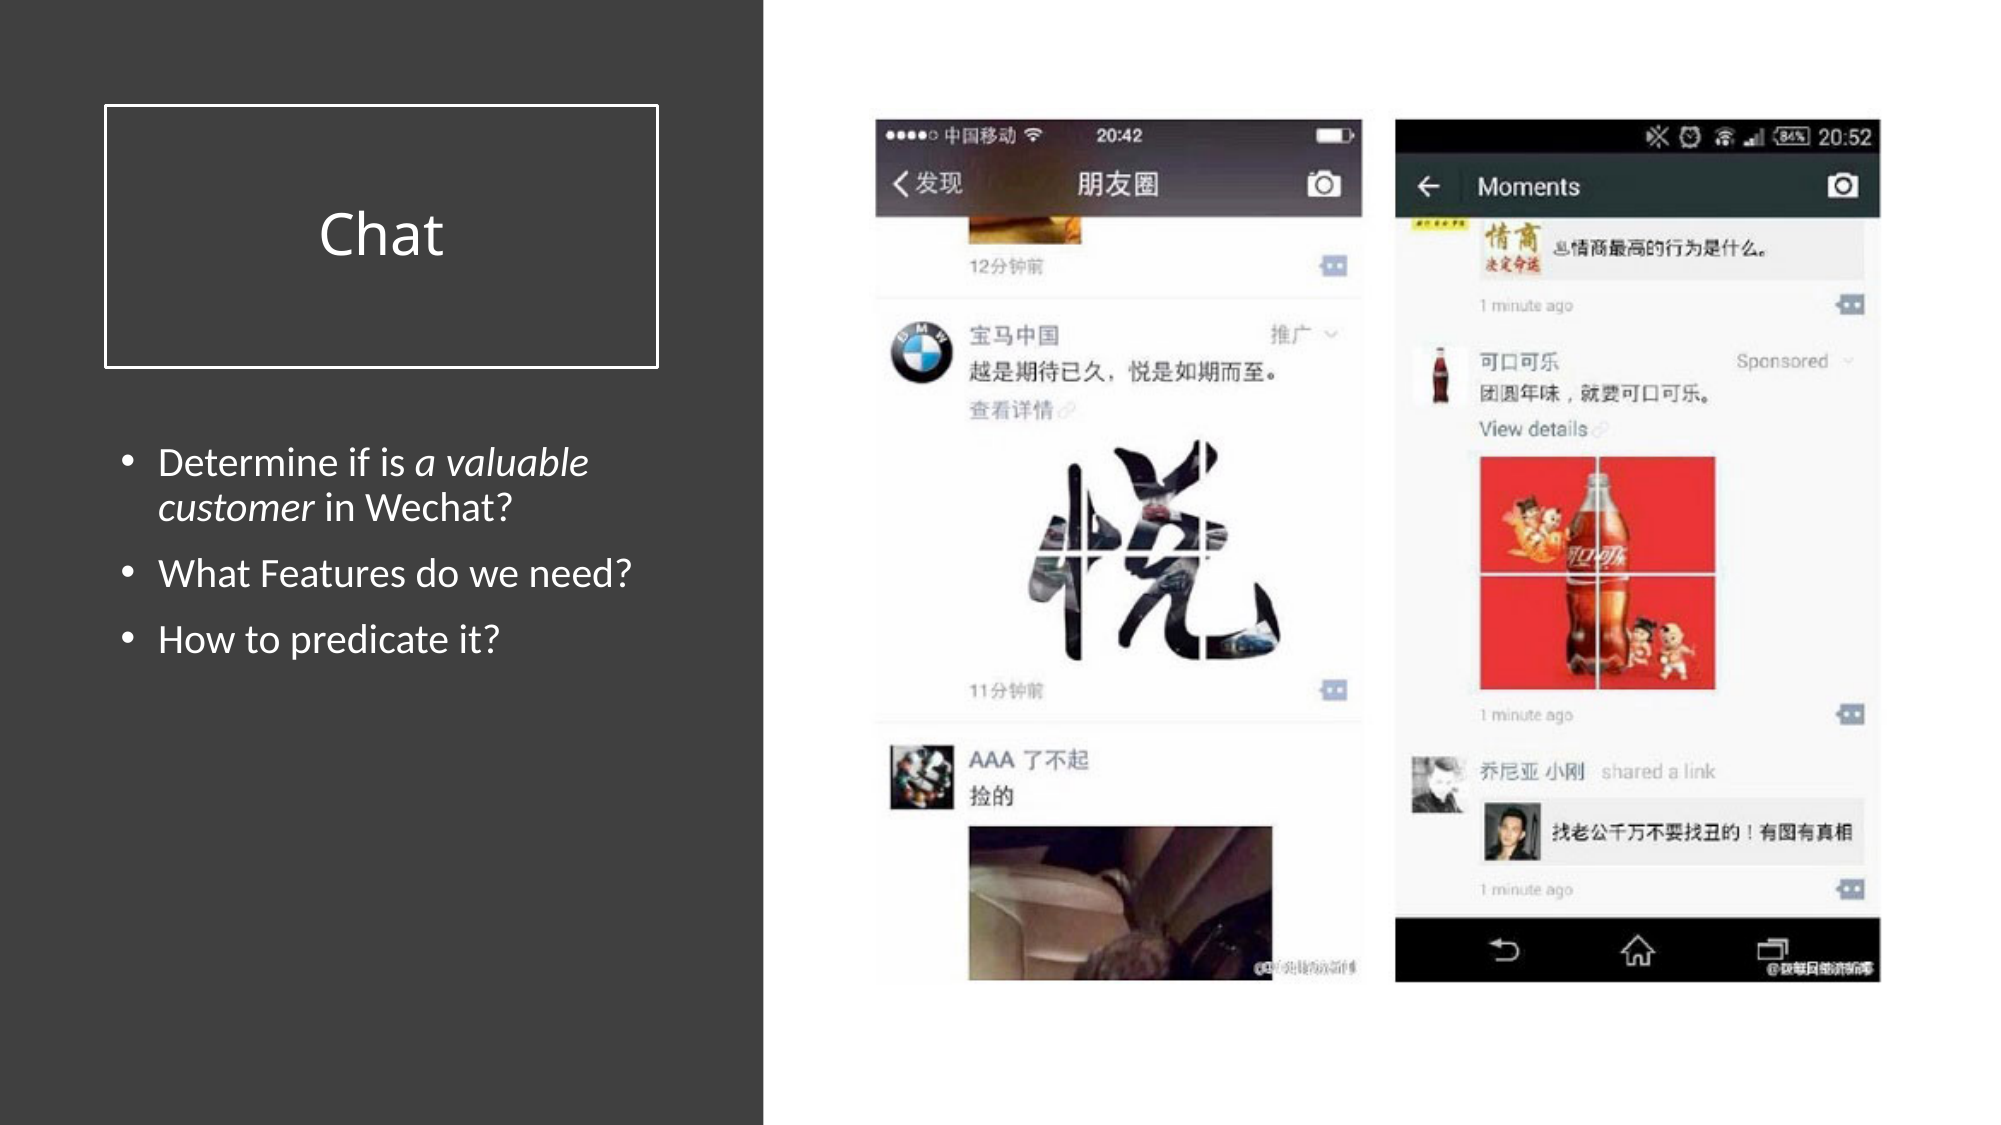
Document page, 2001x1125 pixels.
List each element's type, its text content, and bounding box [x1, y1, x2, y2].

title Chat [105, 105, 658, 368]
text_box [0, 0, 764, 1125]
picture [869, 108, 1895, 991]
list Determine if is a valuable customer in Wechat? What Features do we need? How to predicate it? [105, 432, 658, 994]
